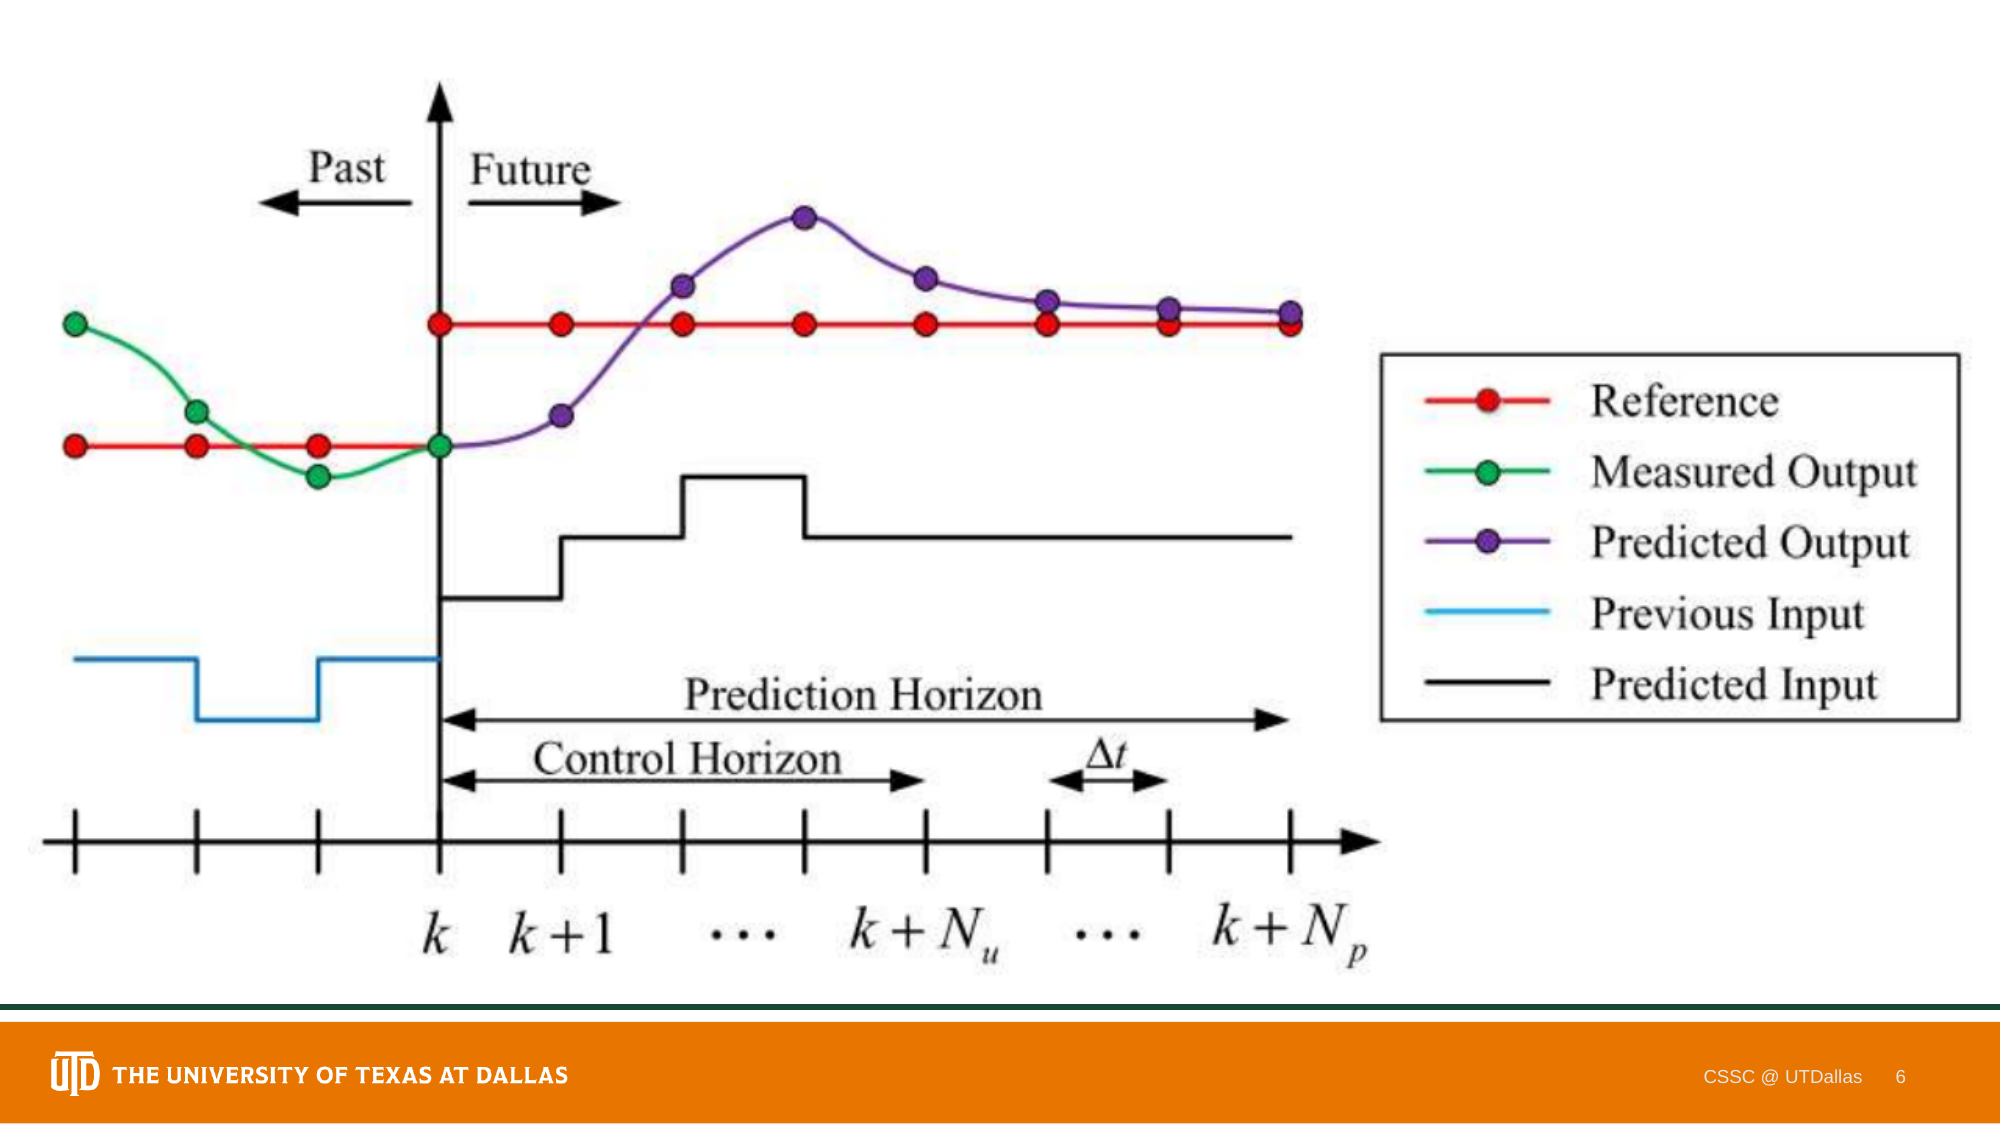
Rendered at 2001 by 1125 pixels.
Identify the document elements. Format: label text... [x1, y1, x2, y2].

footer CSSC @ UTDallas [662, 1059, 1863, 1092]
slide_number 6 [1862, 1060, 1922, 1092]
picture [24, 1021, 588, 1121]
picture [28, 49, 1972, 984]
